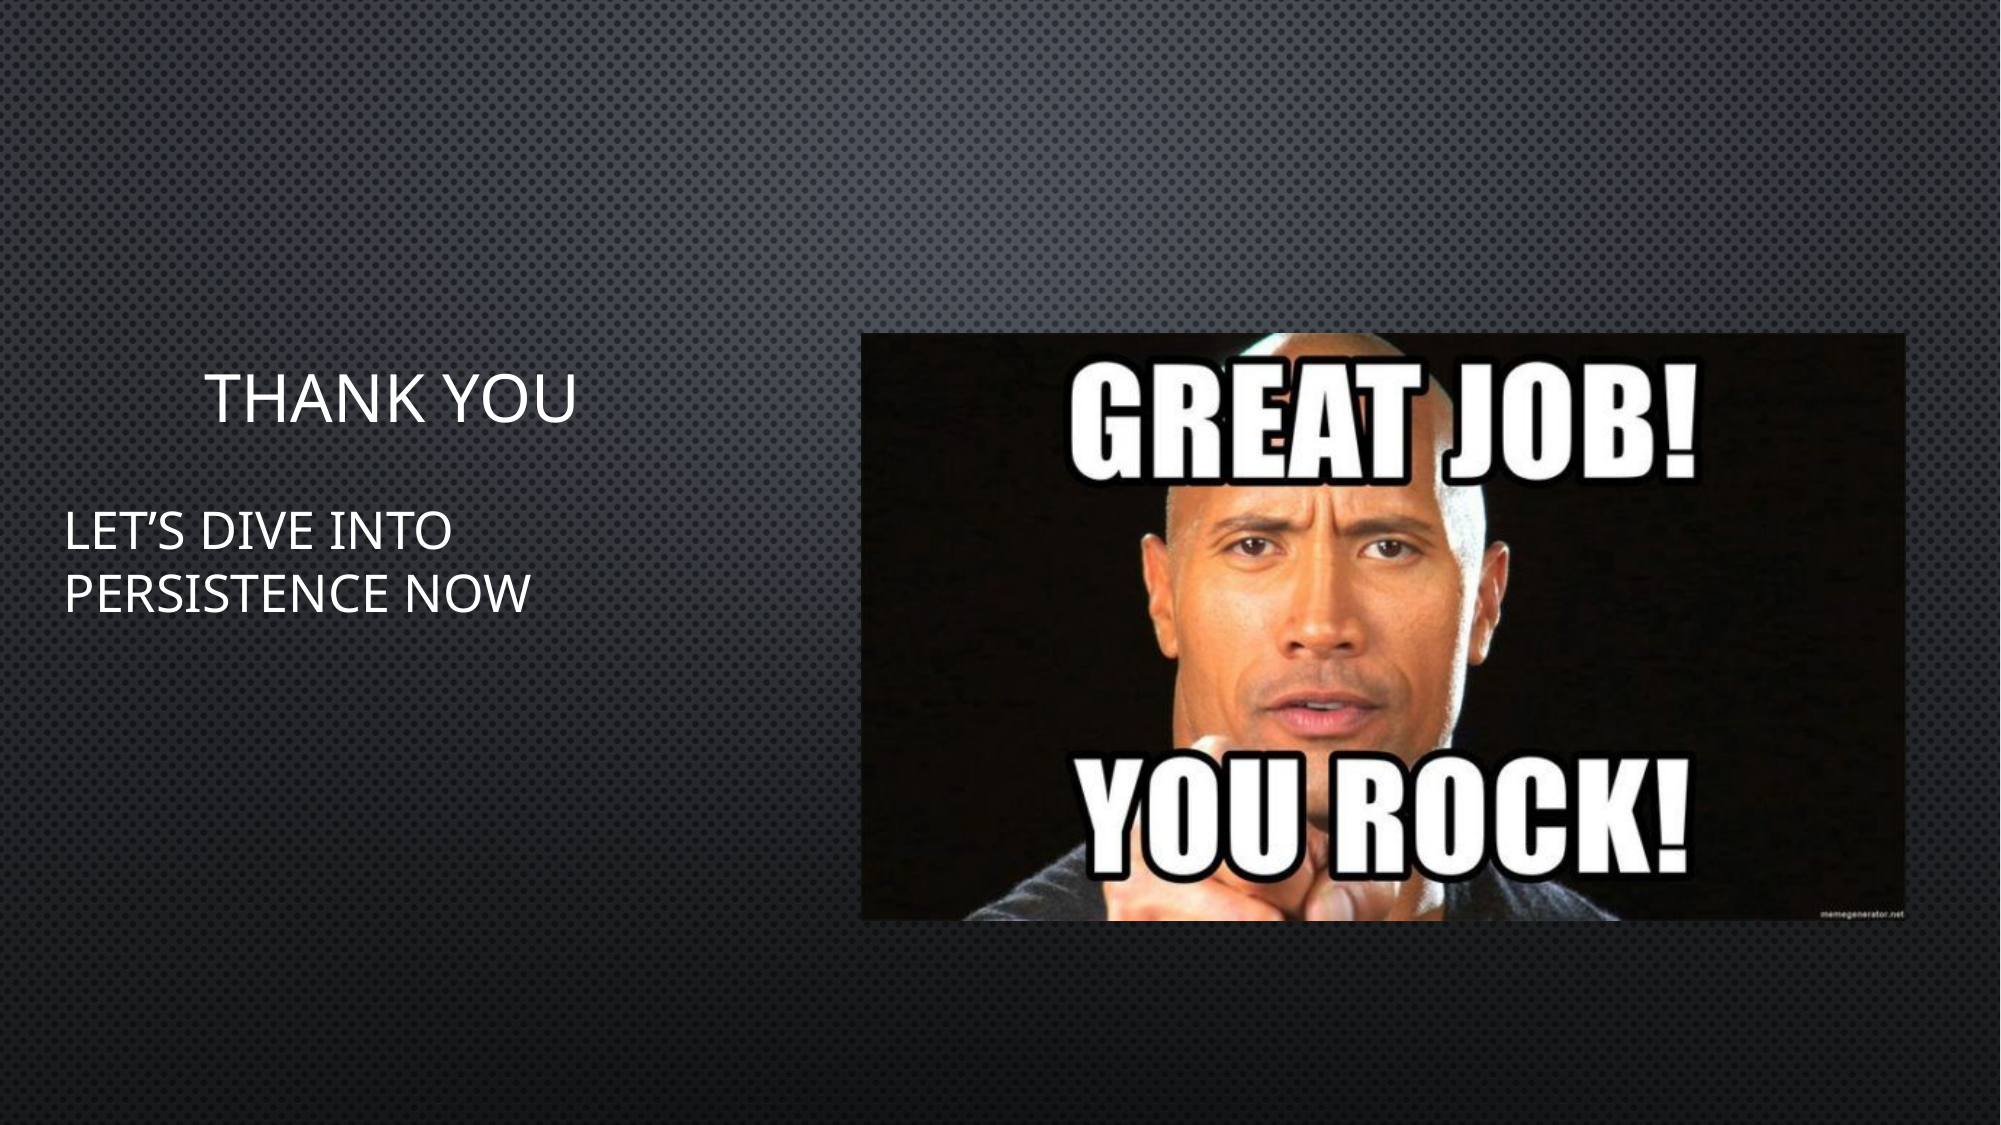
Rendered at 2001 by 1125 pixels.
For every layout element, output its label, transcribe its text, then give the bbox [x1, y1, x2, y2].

picture [861, 333, 1906, 921]
title Thank you [189, 123, 945, 443]
list Let’s dive into persistence now [48, 309, 806, 812]
